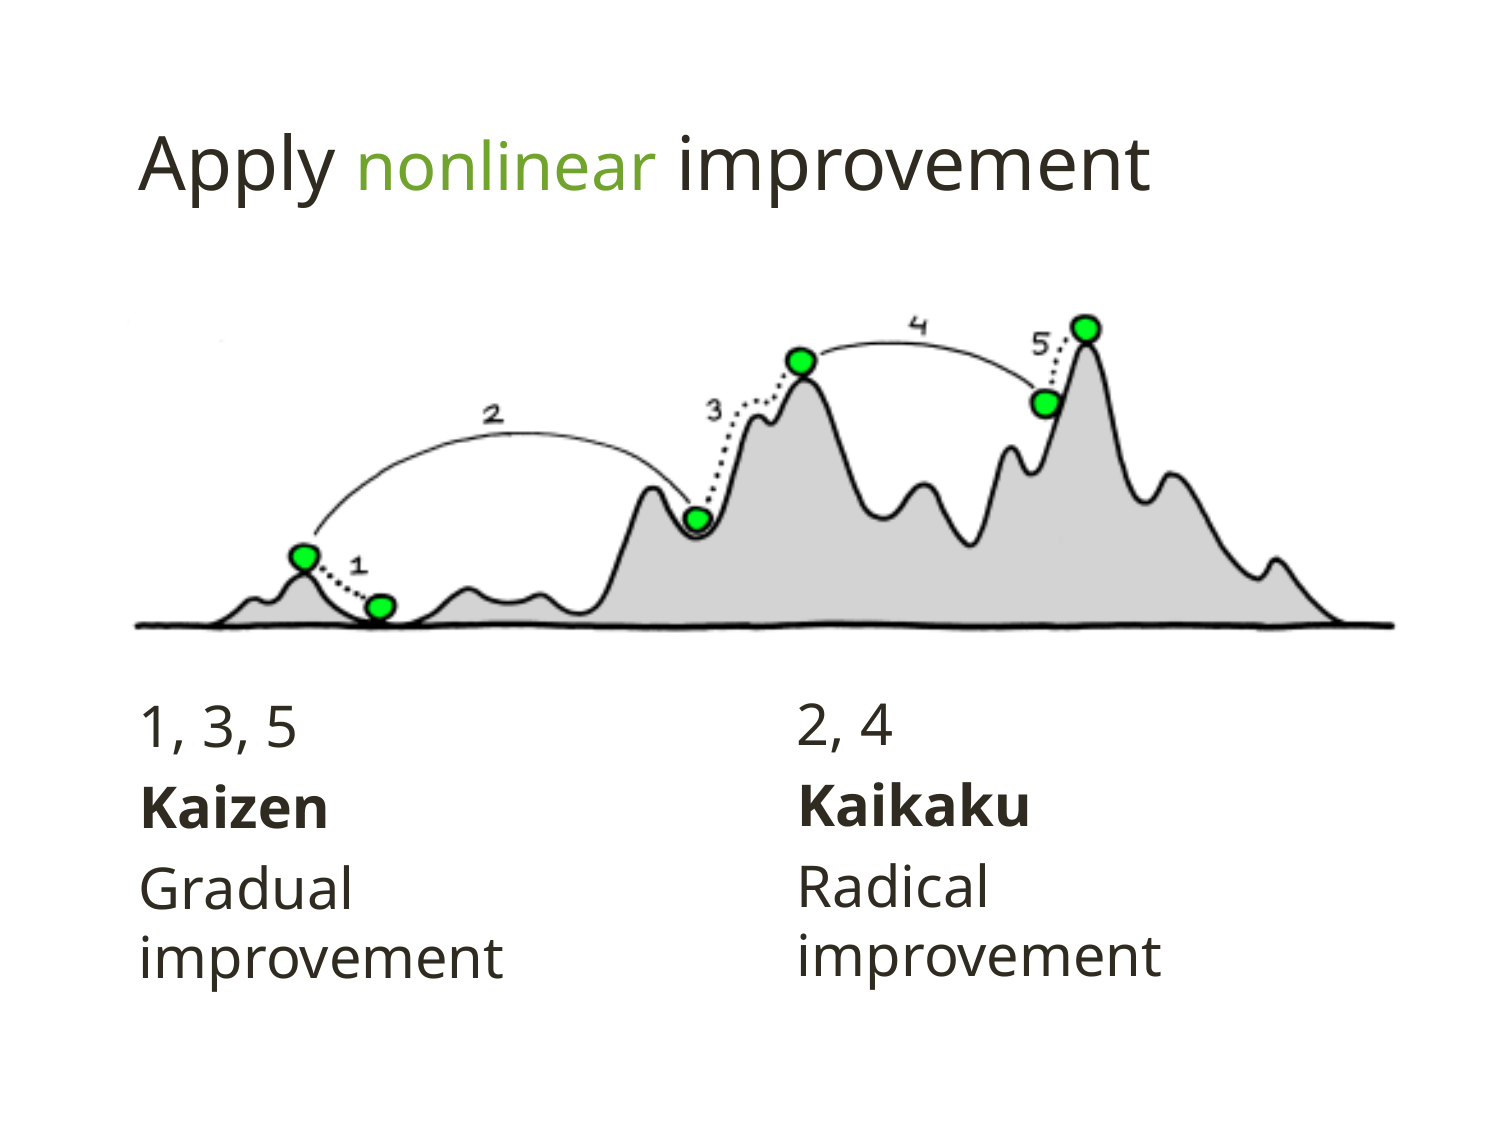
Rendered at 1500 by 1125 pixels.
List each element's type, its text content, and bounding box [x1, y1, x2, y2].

text_box Apply nonlinear improvement [123, 89, 1441, 233]
text_box 2, 4 Kaikaku Radical improvement [781, 680, 1385, 998]
text_box 1, 3, 5 Kaizen Gradual improvement [123, 682, 727, 1000]
picture [123, 302, 1403, 643]
